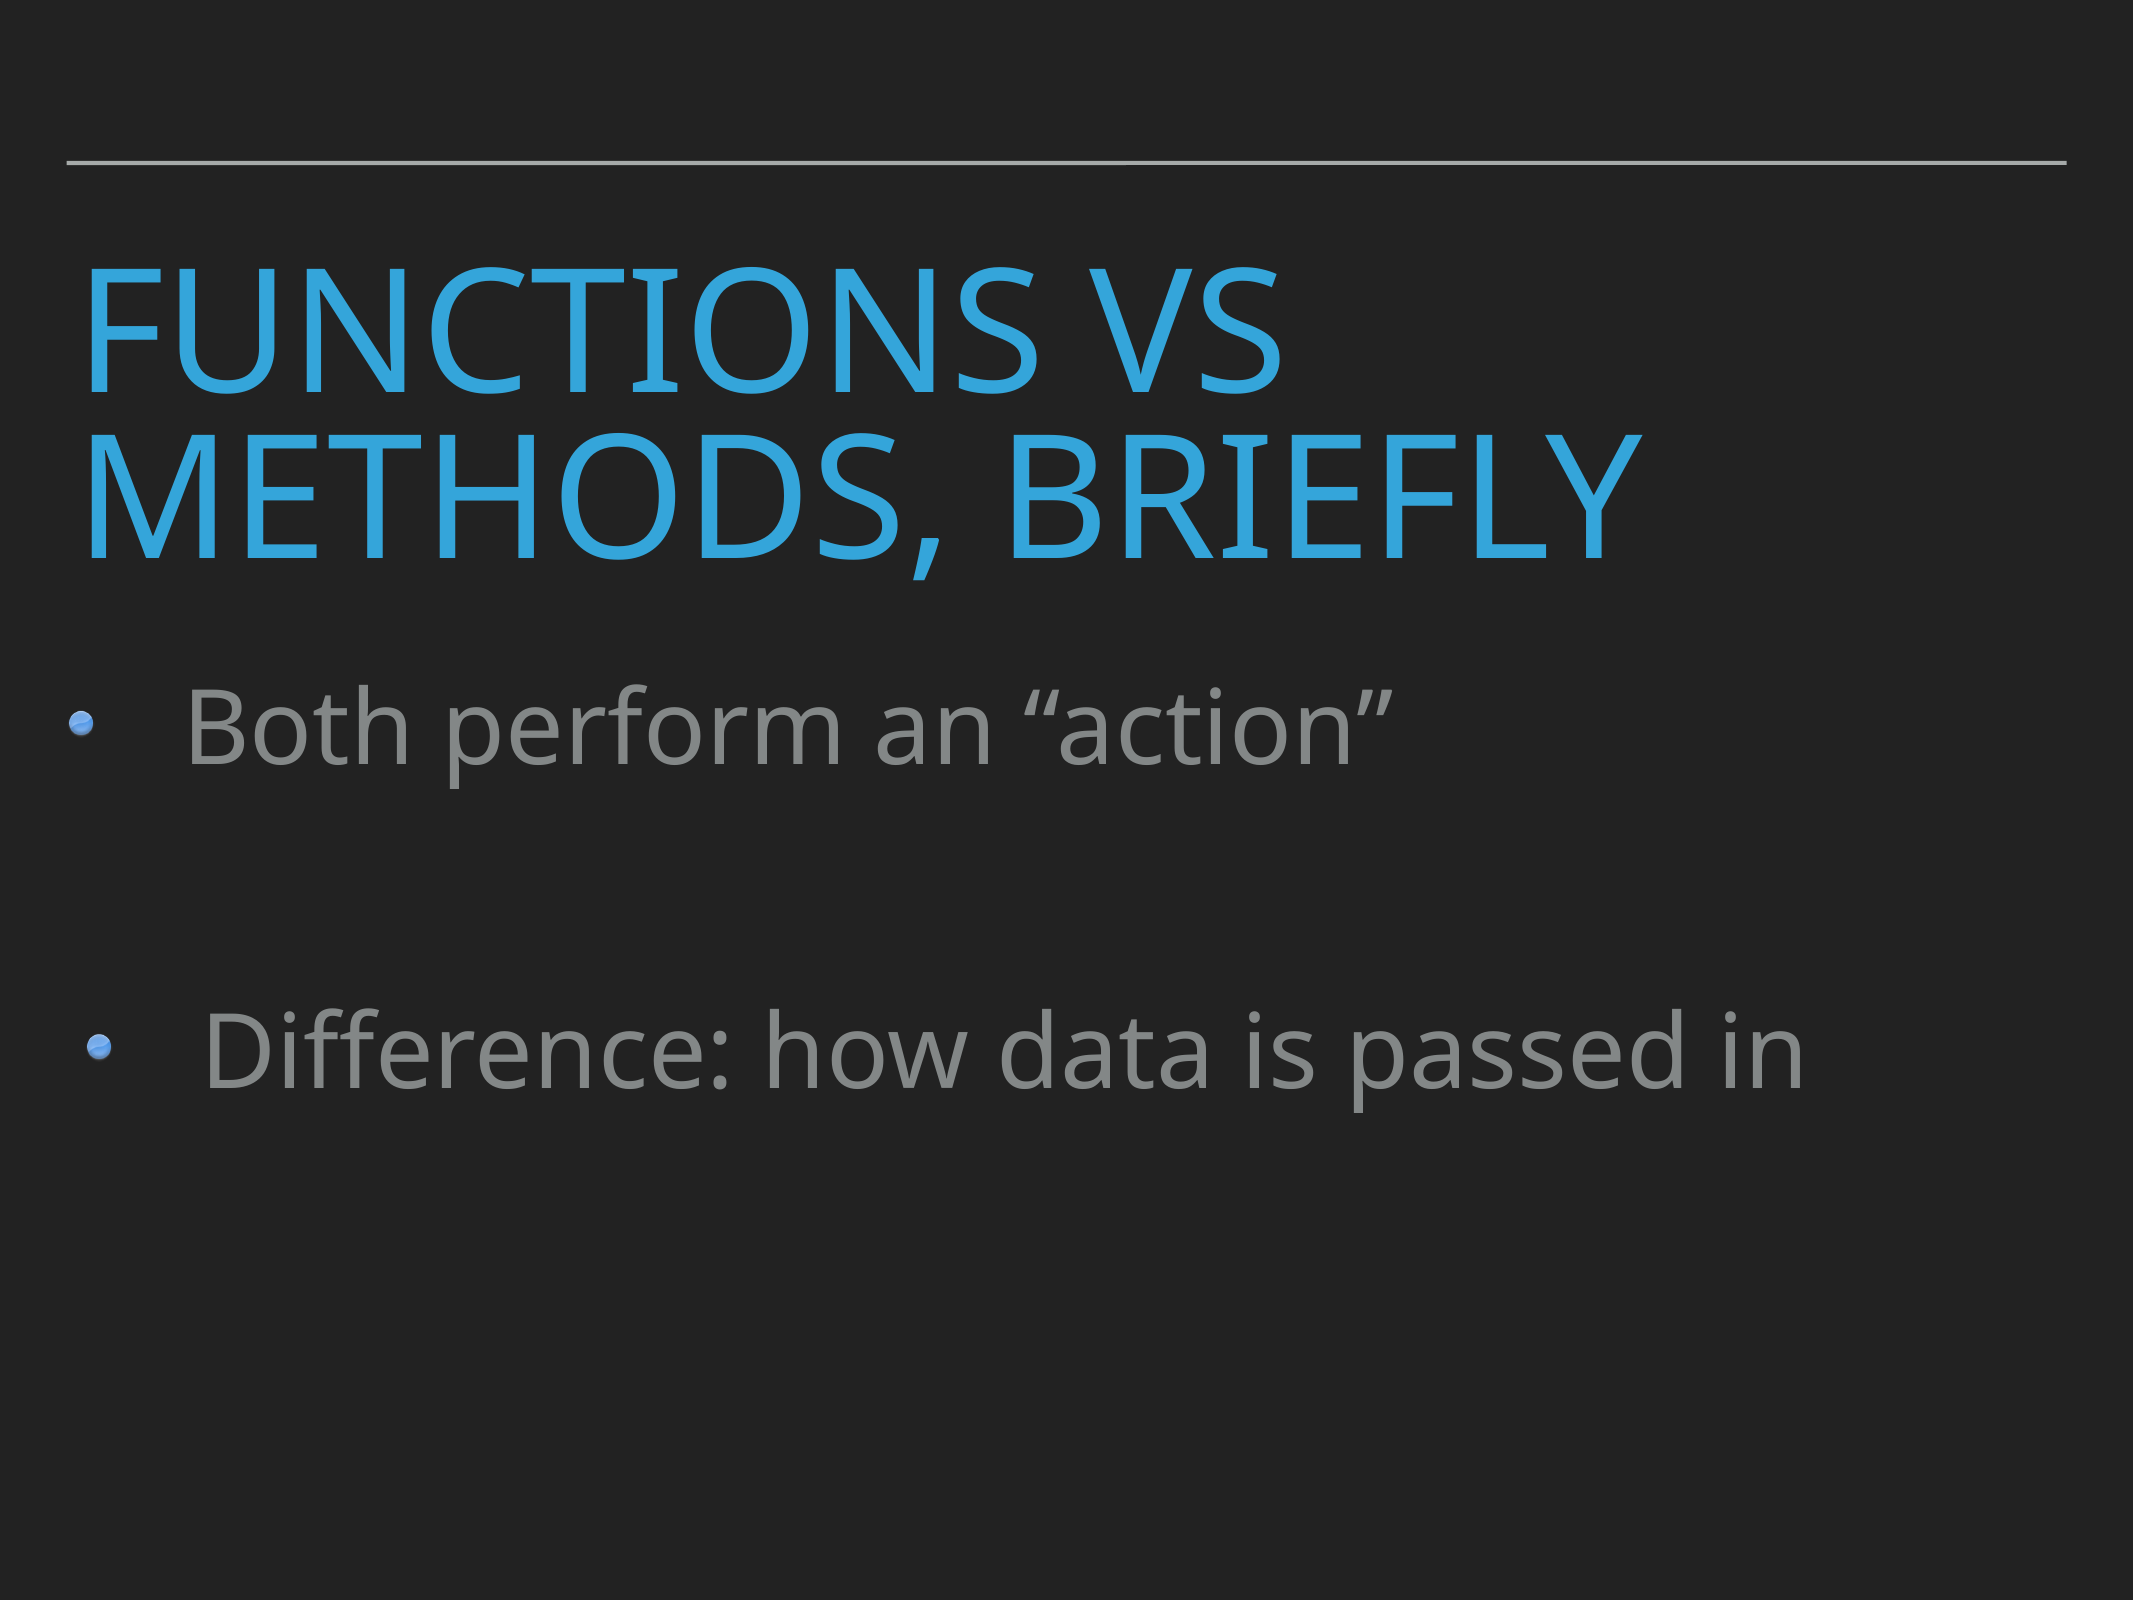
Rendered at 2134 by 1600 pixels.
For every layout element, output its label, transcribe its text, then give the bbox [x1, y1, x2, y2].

text_box Both perform an “action” [58, 652, 1403, 794]
text_box Difference: how data is passed in [76, 975, 2057, 1118]
title Functions vs methods, briefly [66, 251, 2068, 445]
picture [66, 708, 96, 738]
picture [84, 1031, 114, 1062]
